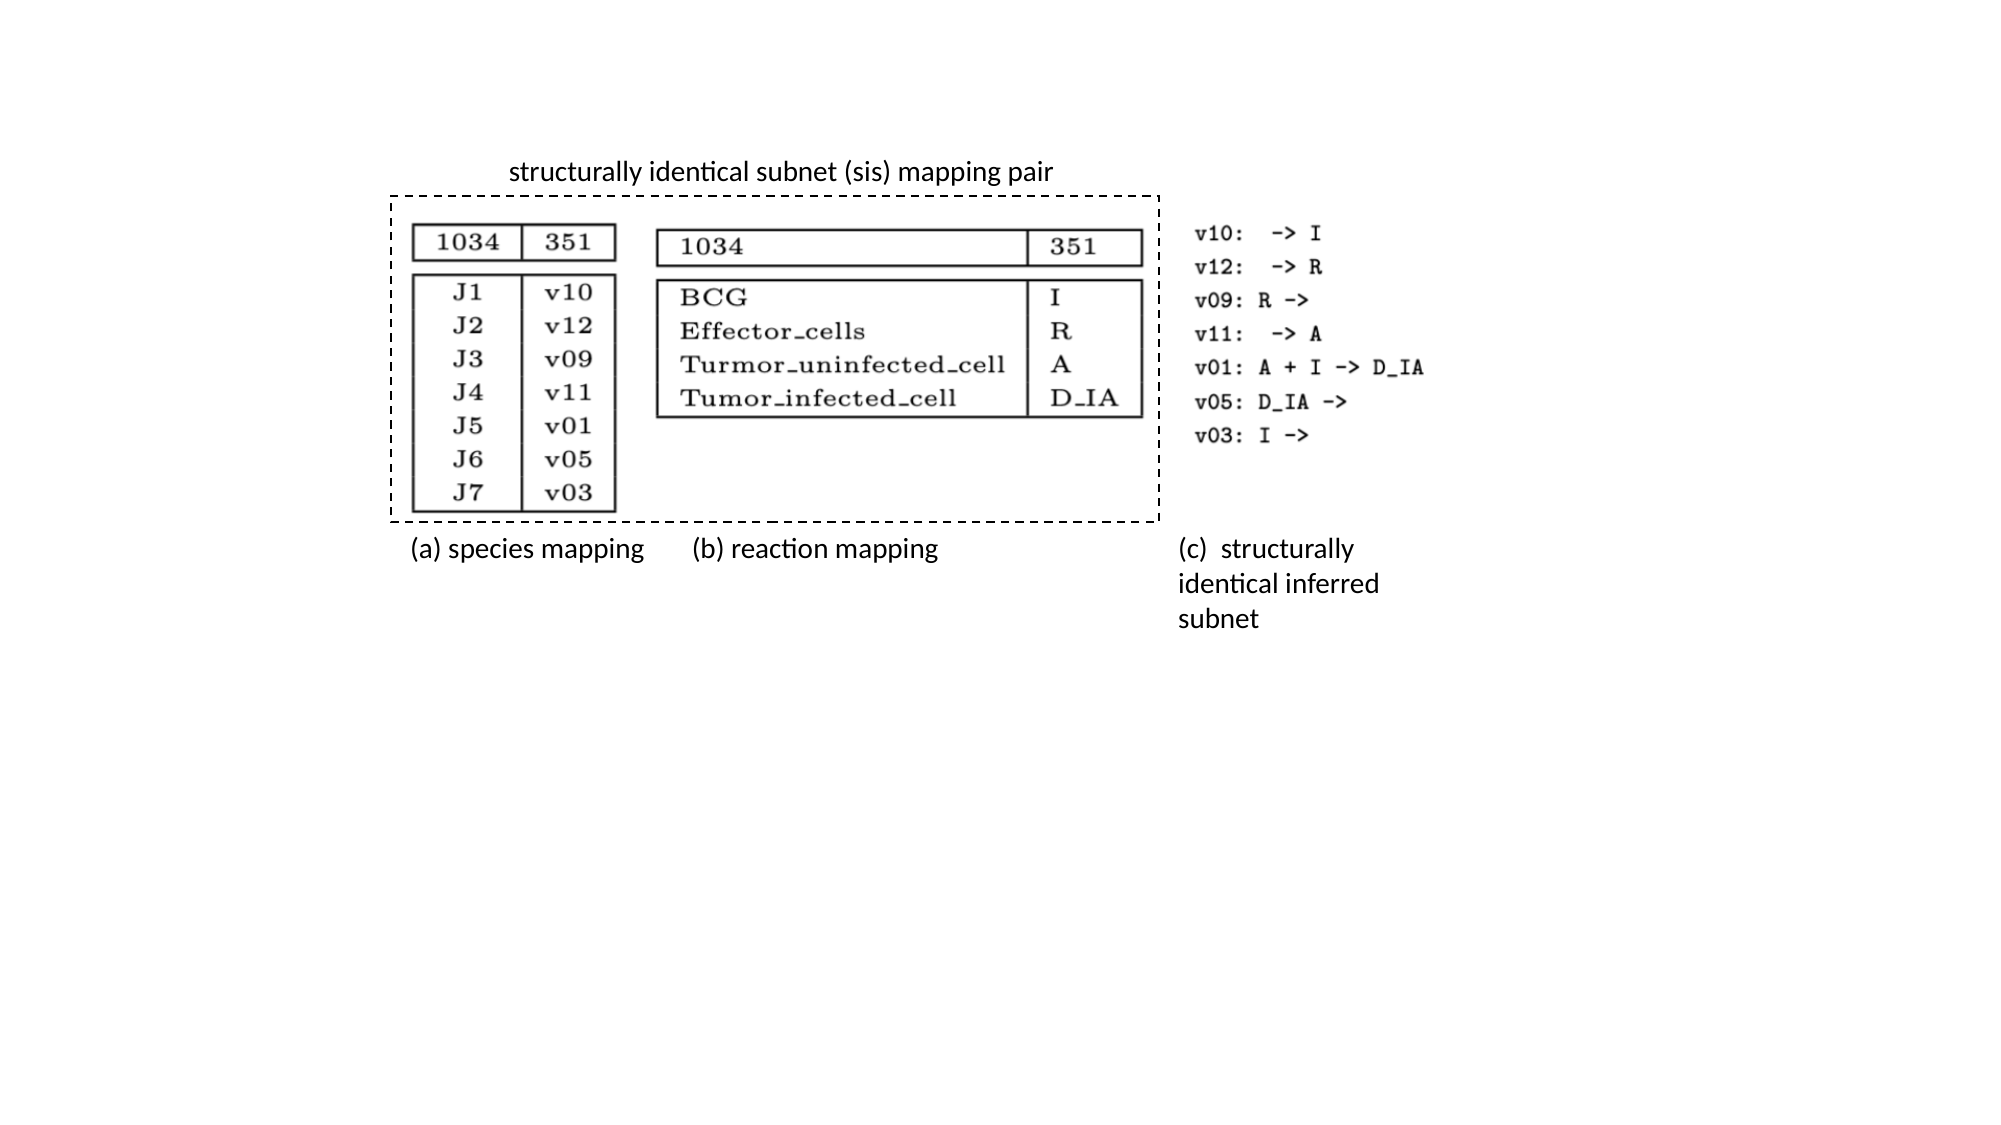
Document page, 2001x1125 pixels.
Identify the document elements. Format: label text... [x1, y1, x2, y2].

text_box [390, 195, 1160, 523]
text_box (b) reaction mapping [677, 523, 954, 572]
text_box (a) species mapping [395, 523, 660, 572]
picture [1187, 216, 1426, 457]
picture [404, 216, 632, 523]
text_box structurally identical subnet (sis) mapping pair [493, 144, 1070, 195]
text_box (c) structurally identical inferred subnet [1163, 522, 1468, 642]
picture [645, 211, 1154, 435]
